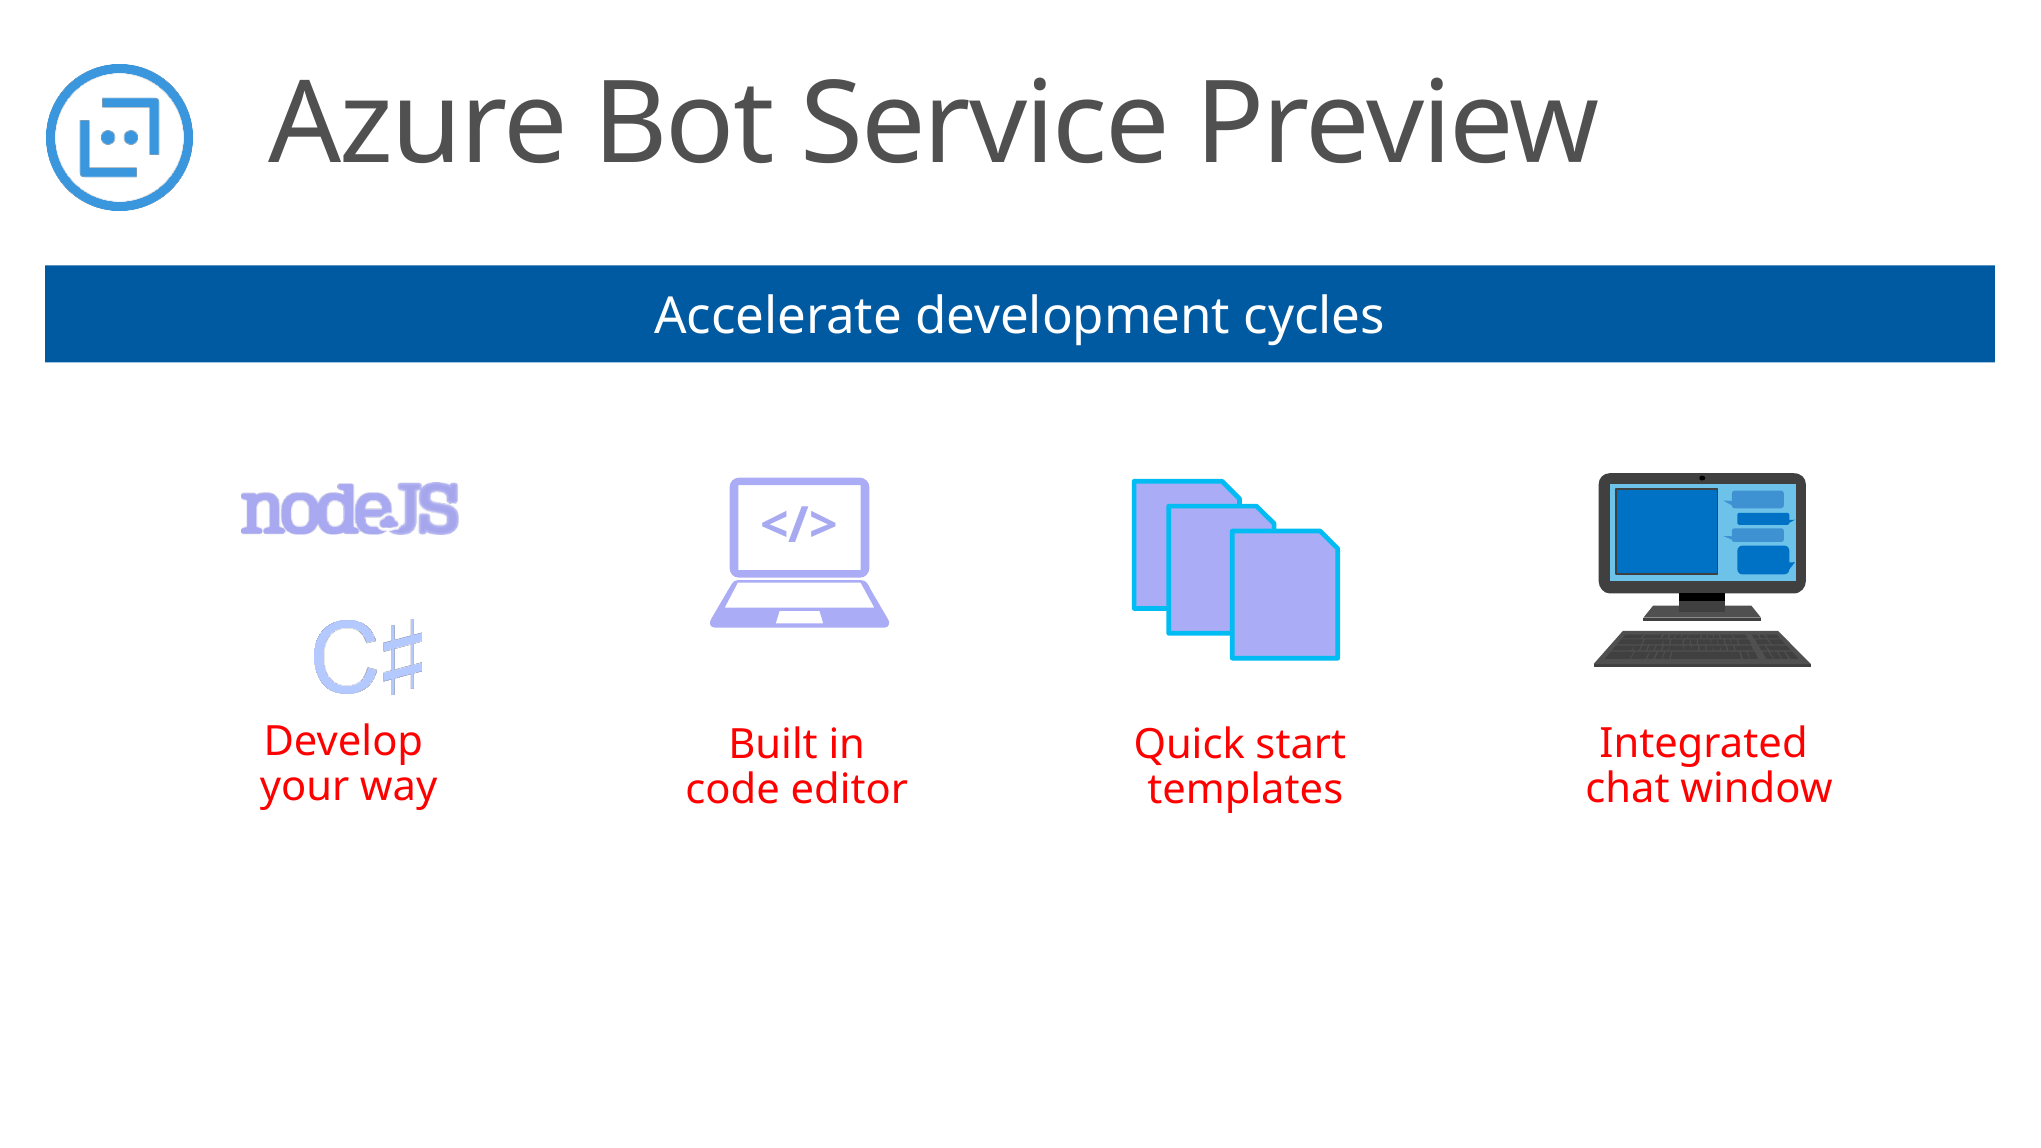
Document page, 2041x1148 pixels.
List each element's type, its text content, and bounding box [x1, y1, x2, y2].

picture [45, 63, 193, 211]
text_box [677, 477, 916, 822]
text_box Integrated chat window [1570, 713, 1848, 819]
title Azure Bot Service Preview [244, 48, 2041, 199]
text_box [241, 482, 459, 821]
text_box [1593, 472, 1813, 667]
text_box Accelerate development cycles [45, 265, 1995, 363]
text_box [1127, 481, 1364, 822]
